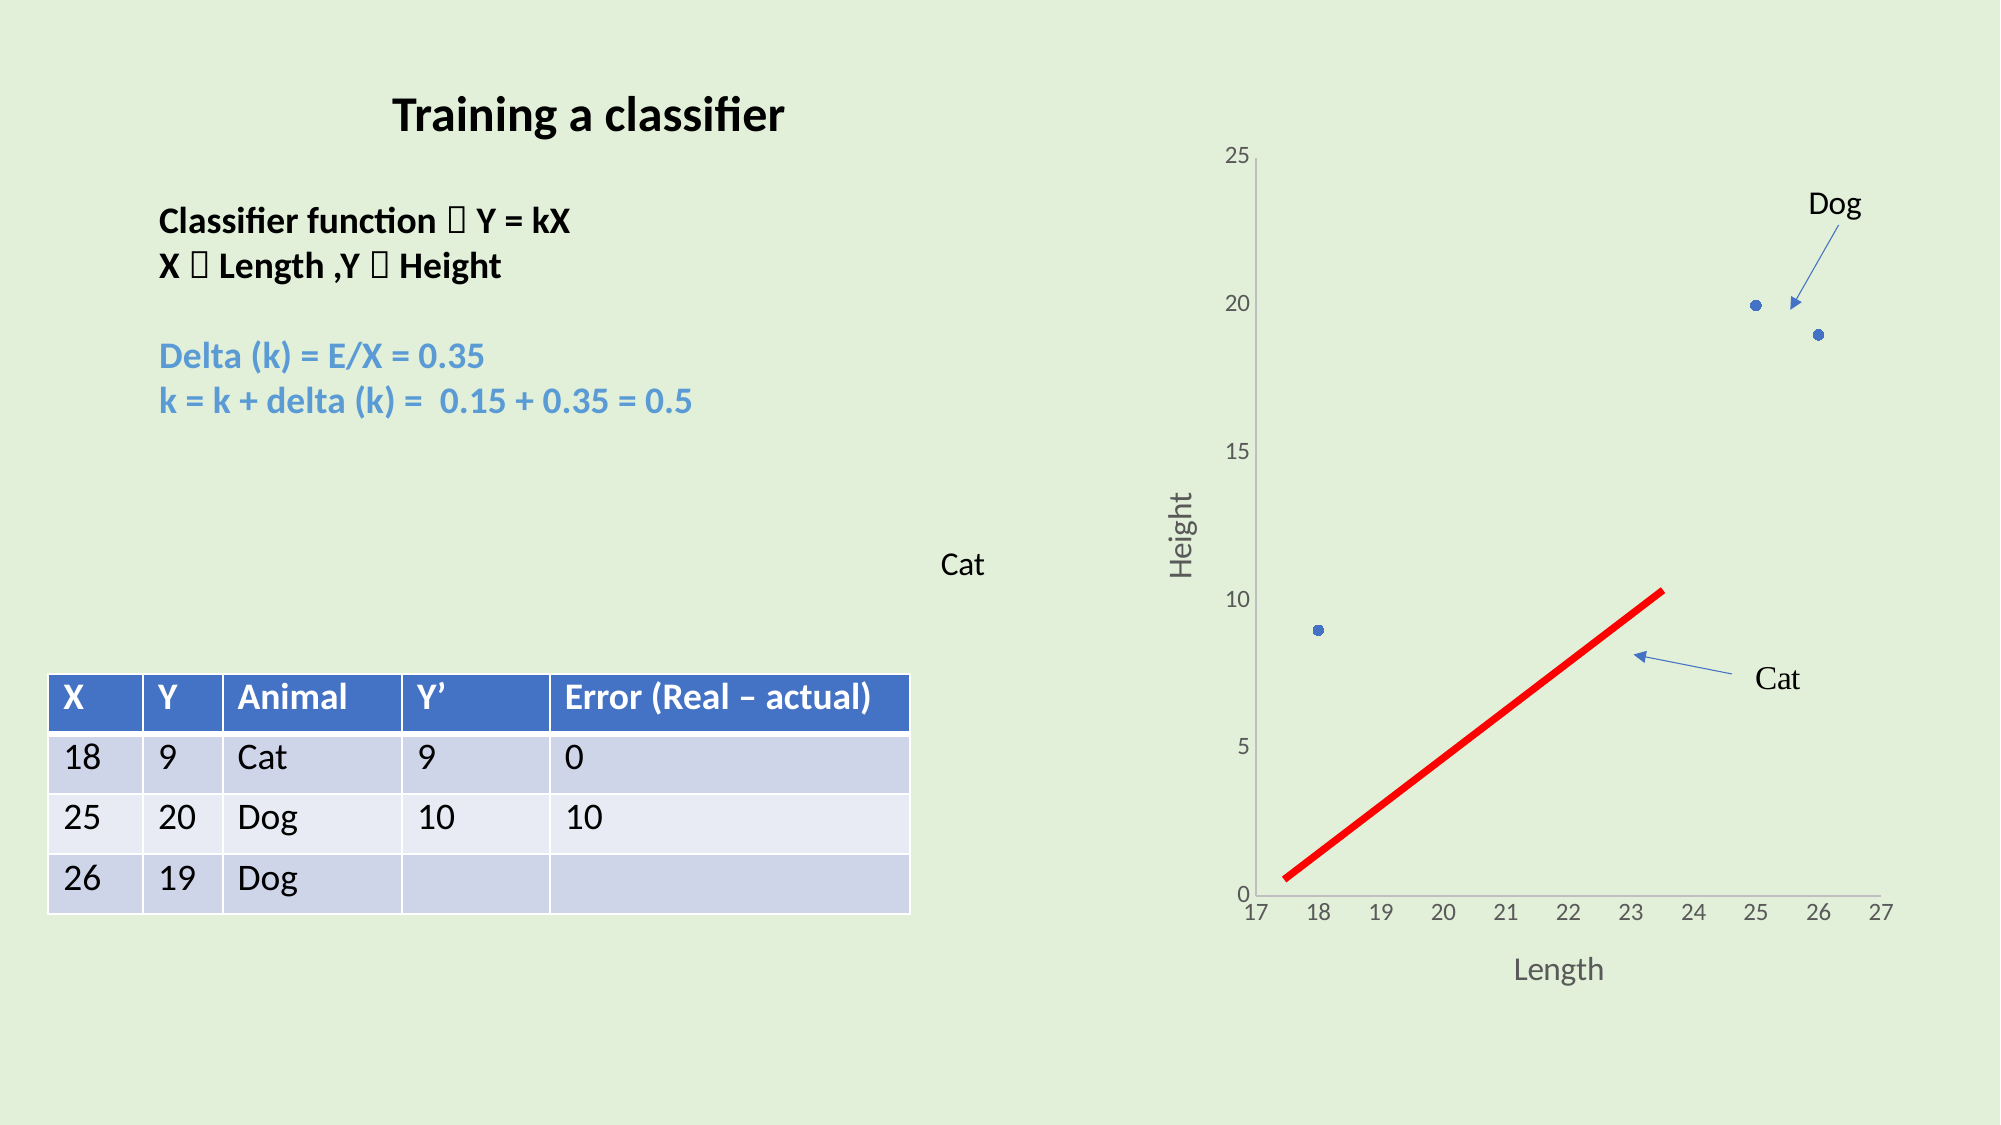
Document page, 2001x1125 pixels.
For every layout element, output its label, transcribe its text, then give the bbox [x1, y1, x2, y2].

table_cell 10 [403, 795, 549, 853]
table_cell 20 [144, 795, 222, 853]
chart [1129, 127, 1909, 1023]
table_header Animal [224, 675, 401, 731]
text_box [1284, 590, 1664, 880]
table_cell 9 [144, 737, 222, 793]
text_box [1664, 654, 1732, 674]
table_cell 25 [49, 795, 142, 853]
table_cell Dog [224, 855, 401, 913]
table_cell 18 [49, 737, 142, 793]
text_box Classifier function  Y = kX X  Length ,Y  Height Delta (k) = E/X = 0.35 k = k + delta (k) = 0.15 + 0.35 = 0.5 [144, 188, 860, 429]
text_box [1790, 224, 1839, 310]
table_cell [403, 855, 549, 913]
table_header Y’ [403, 675, 549, 731]
table_cell 10 [551, 795, 909, 853]
table_cell 9 [403, 737, 549, 793]
table_cell 26 [49, 855, 142, 913]
table_cell 19 [144, 855, 222, 913]
table_cell Cat [224, 737, 401, 793]
text_box Training a classifier [377, 73, 1517, 149]
table_header Y [144, 675, 222, 731]
table_header X [49, 675, 142, 731]
table_header Error (Real – actual) [551, 675, 909, 731]
table_cell [551, 855, 909, 913]
text_box Cat [926, 534, 1074, 591]
table_cell Dog [224, 795, 401, 853]
table_cell 0 [551, 737, 909, 793]
